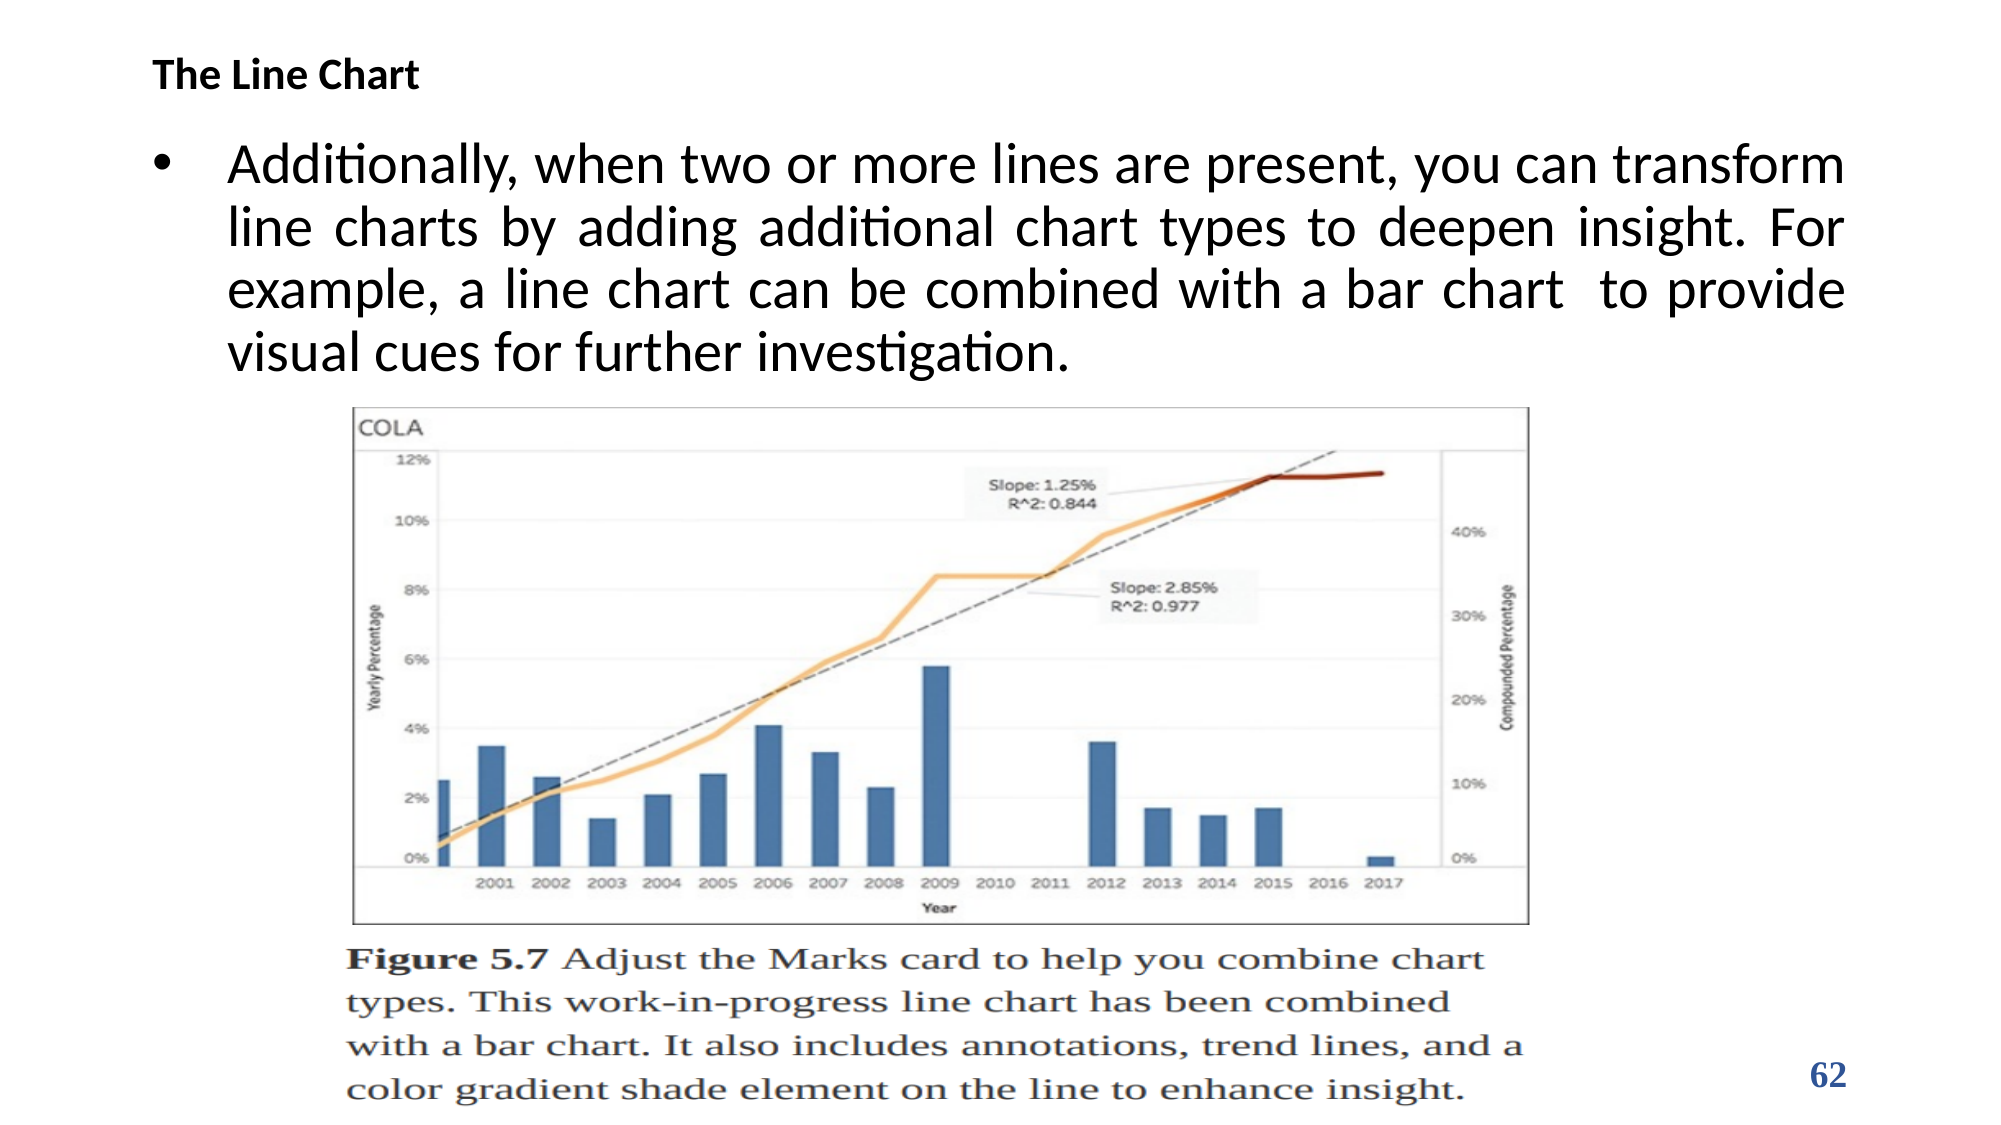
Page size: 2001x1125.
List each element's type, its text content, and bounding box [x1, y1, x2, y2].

title The Line Chart [137, 42, 1863, 125]
picture [338, 401, 1556, 1125]
slide_number 62 [1560, 1042, 1863, 1103]
list Additionally, when two or more lines are present, you can transform line charts by adding additional chart types to deepen insight. For example, a line chart can be combined with a bar chart to provide visual cues for further investigation. [137, 125, 1863, 1035]
